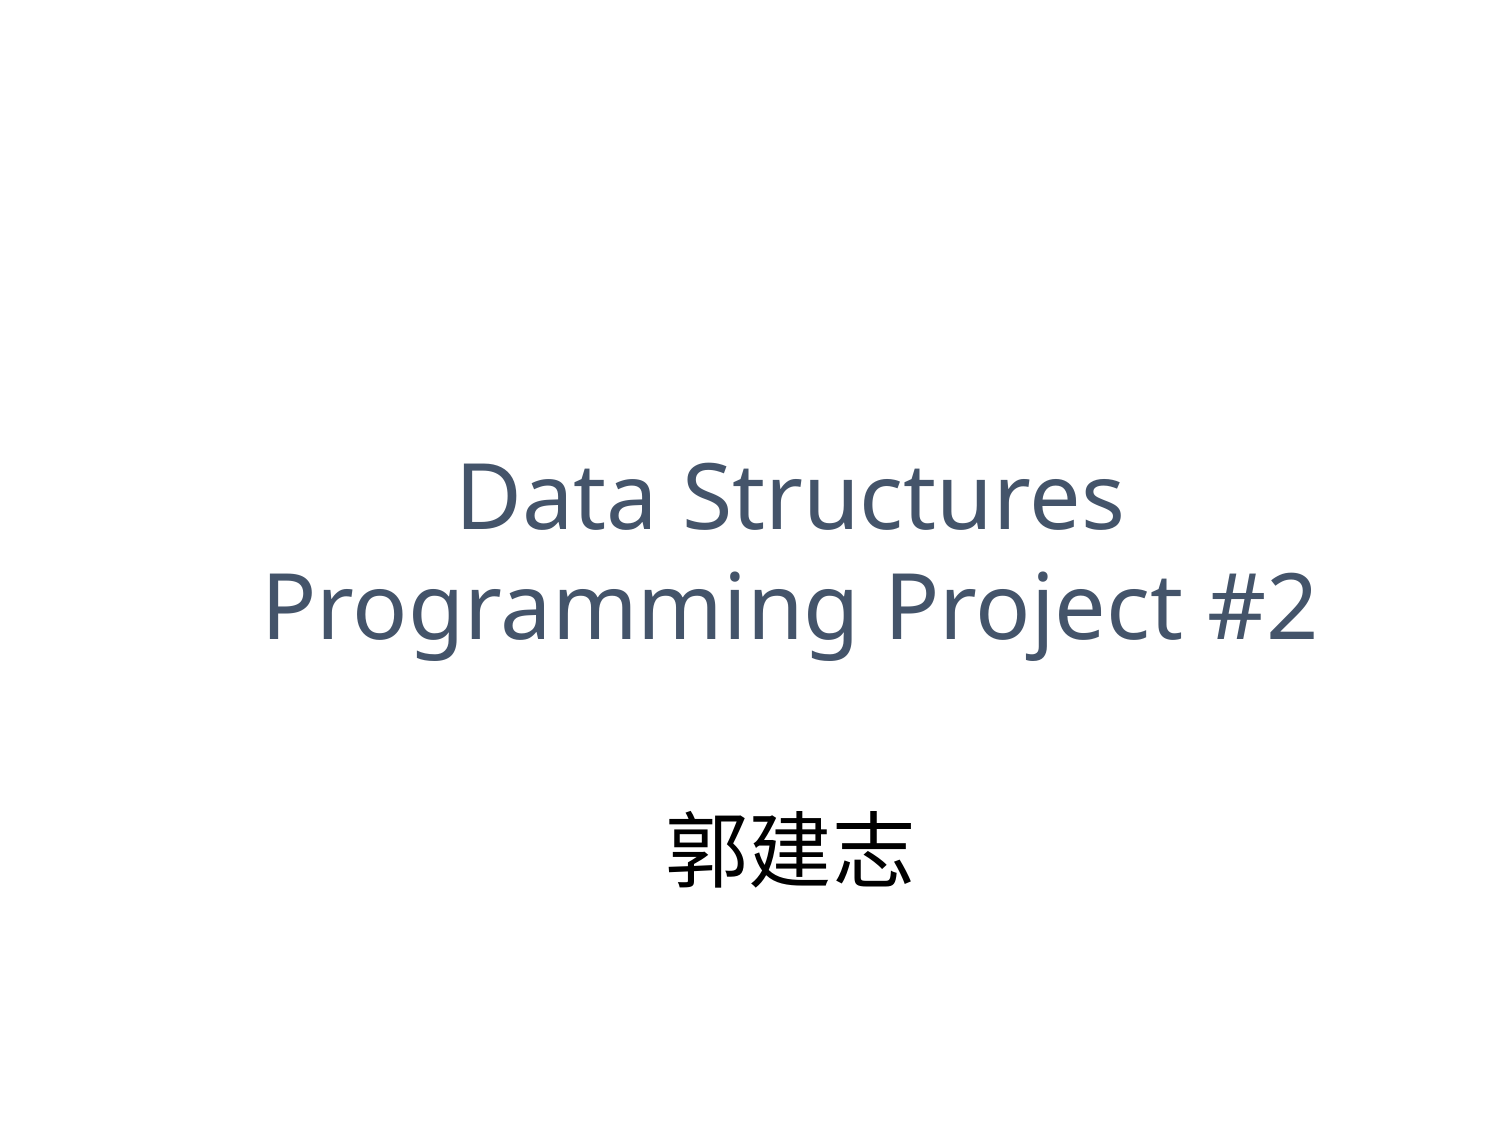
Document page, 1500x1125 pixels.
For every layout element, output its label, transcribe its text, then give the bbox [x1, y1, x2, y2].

text_box 郭建志 [265, 704, 1316, 992]
text_box Data Structures Programming Project #2 [153, 454, 1429, 642]
